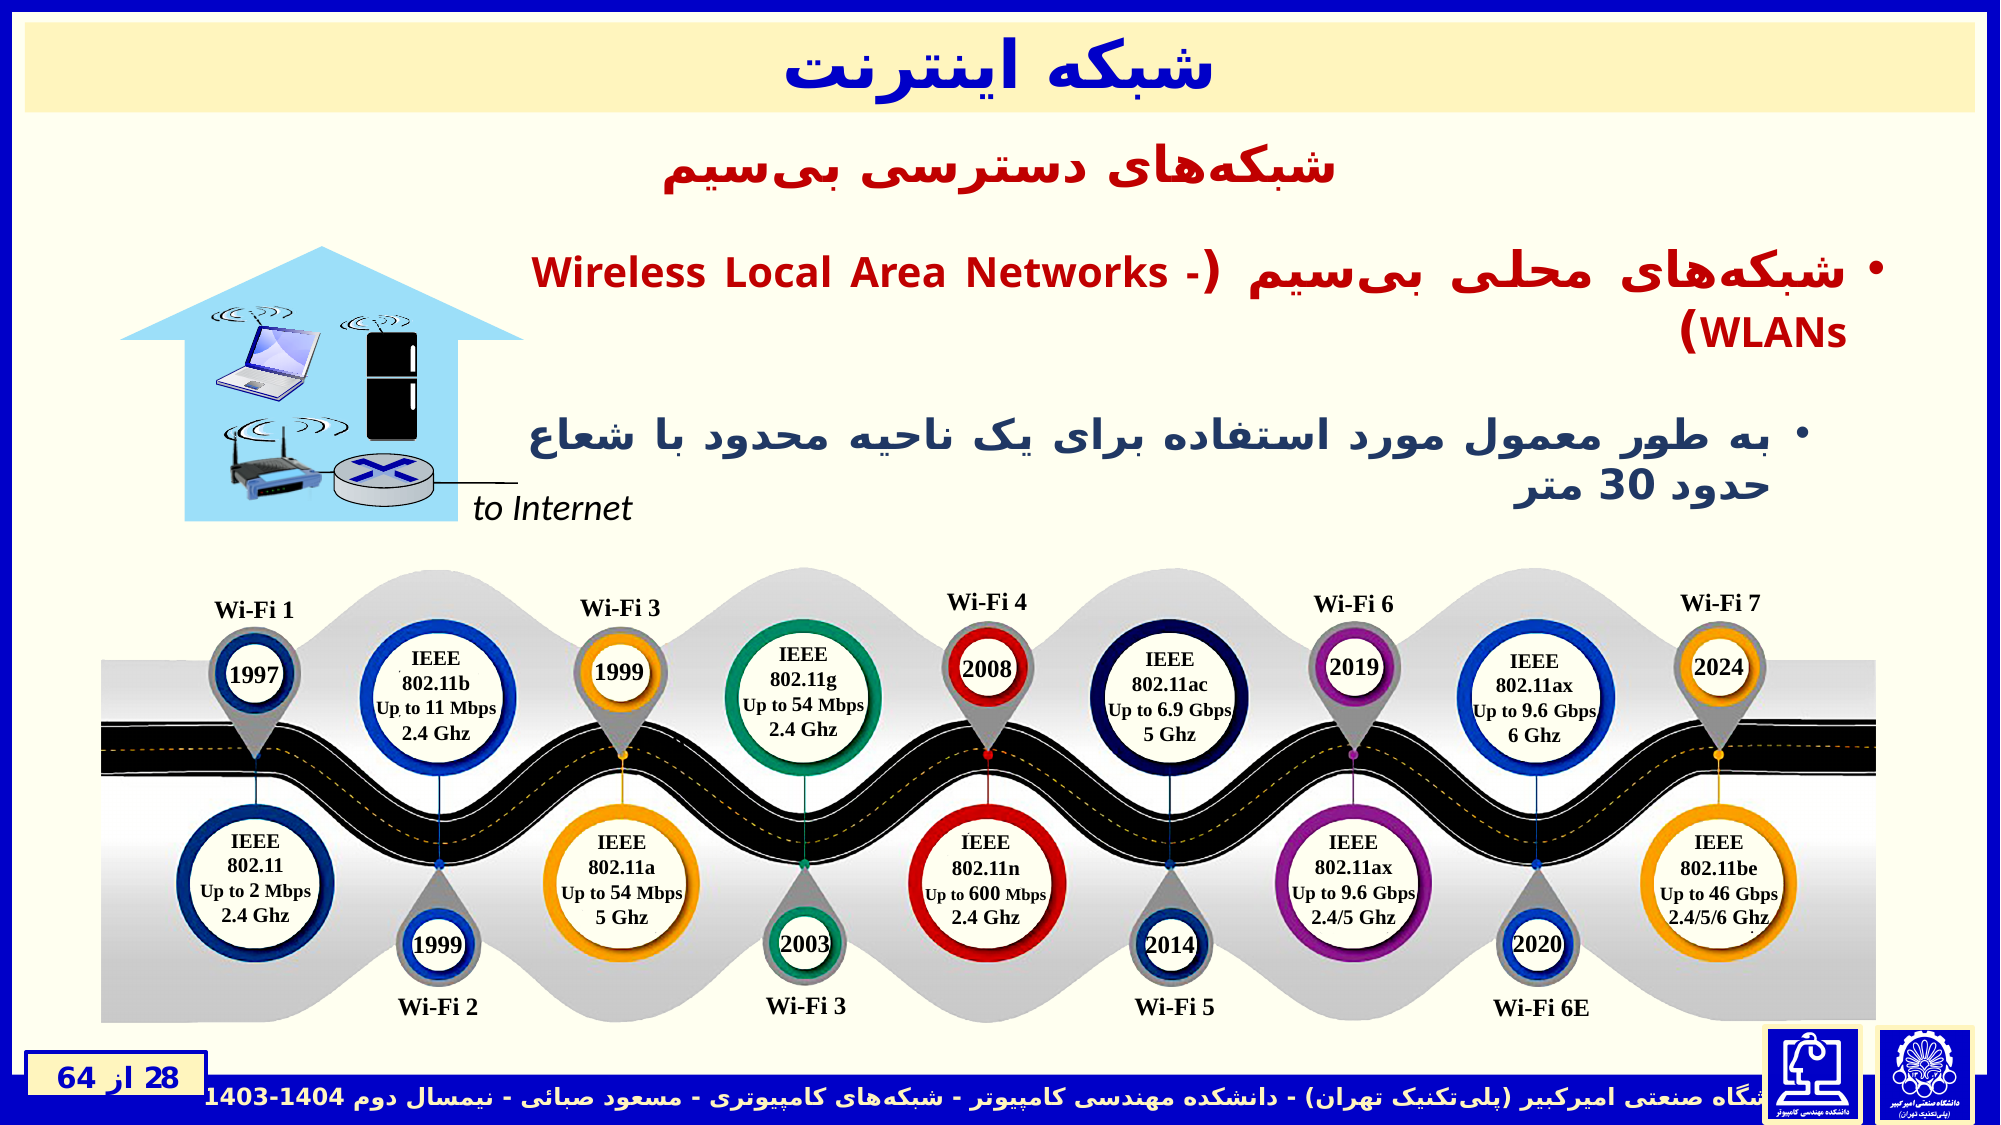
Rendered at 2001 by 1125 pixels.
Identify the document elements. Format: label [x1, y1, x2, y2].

text_box [0, 0, 2000, 1125]
